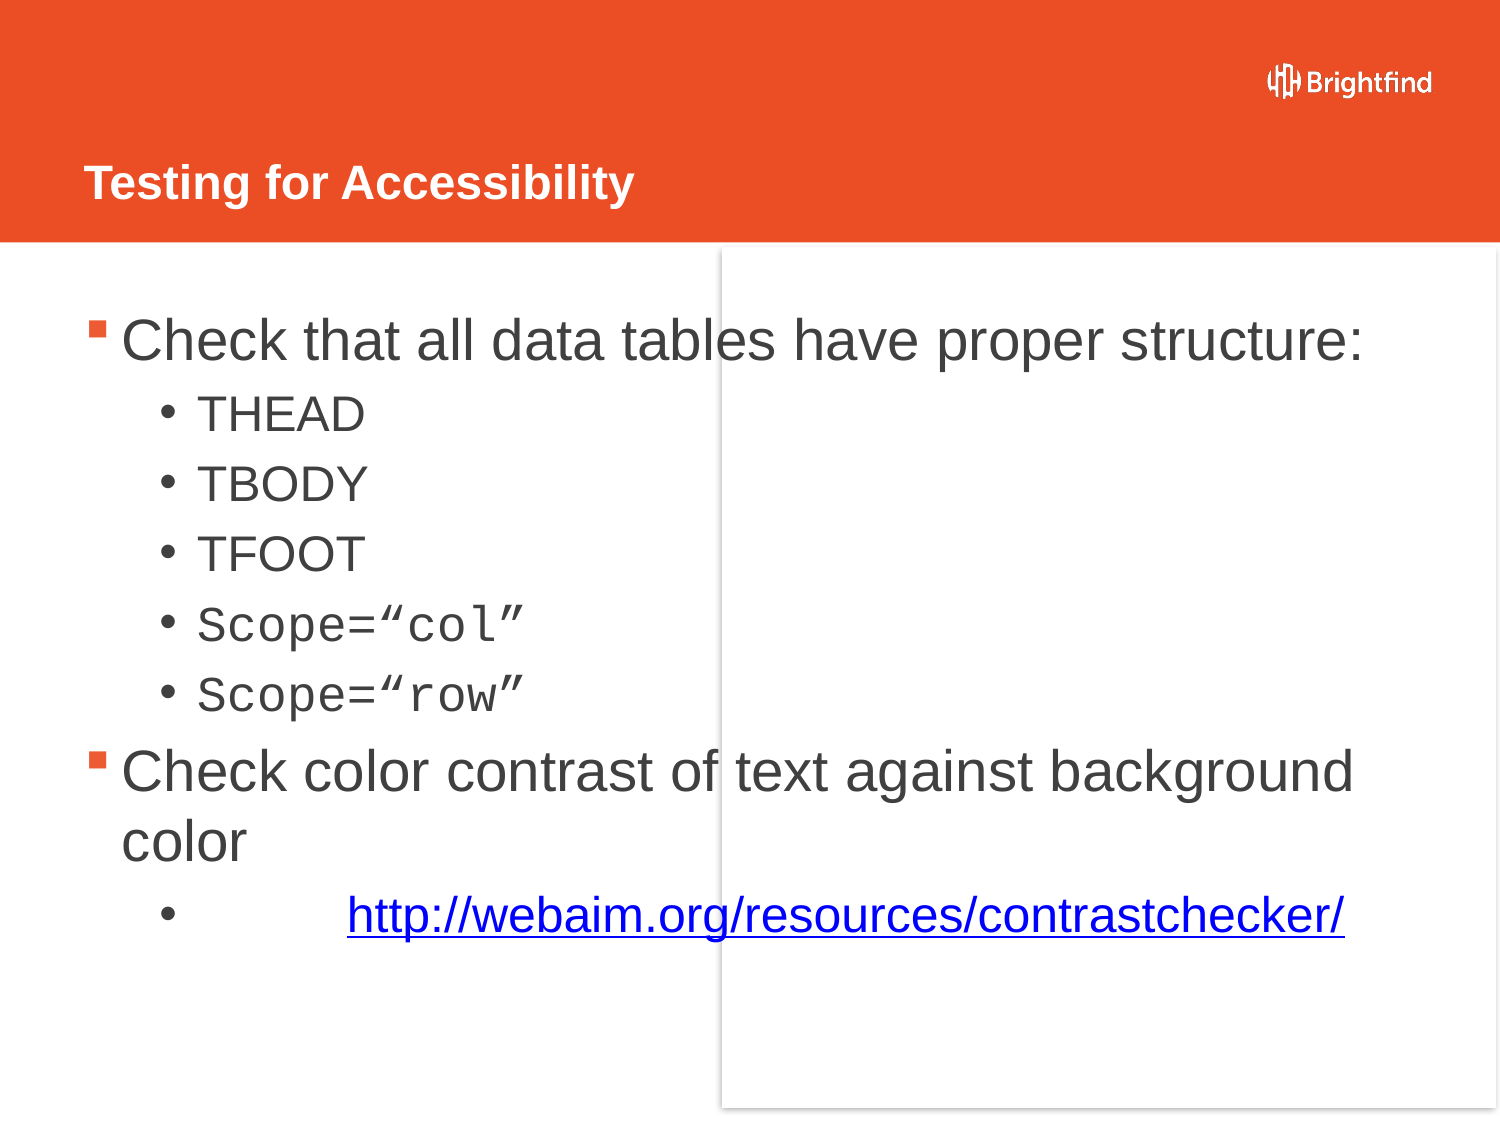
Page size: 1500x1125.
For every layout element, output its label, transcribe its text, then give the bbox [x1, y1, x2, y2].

list Check that all data tables have proper structure: THEAD TBODY TFOOT Scope=“col” Scope=“row” Check color contrast of text against background color http://webaim.org/resources/contrastchecker/ [69, 294, 1428, 1046]
text_box [721, 246, 1497, 1109]
title Testing for Accessibility [68, 143, 1428, 217]
